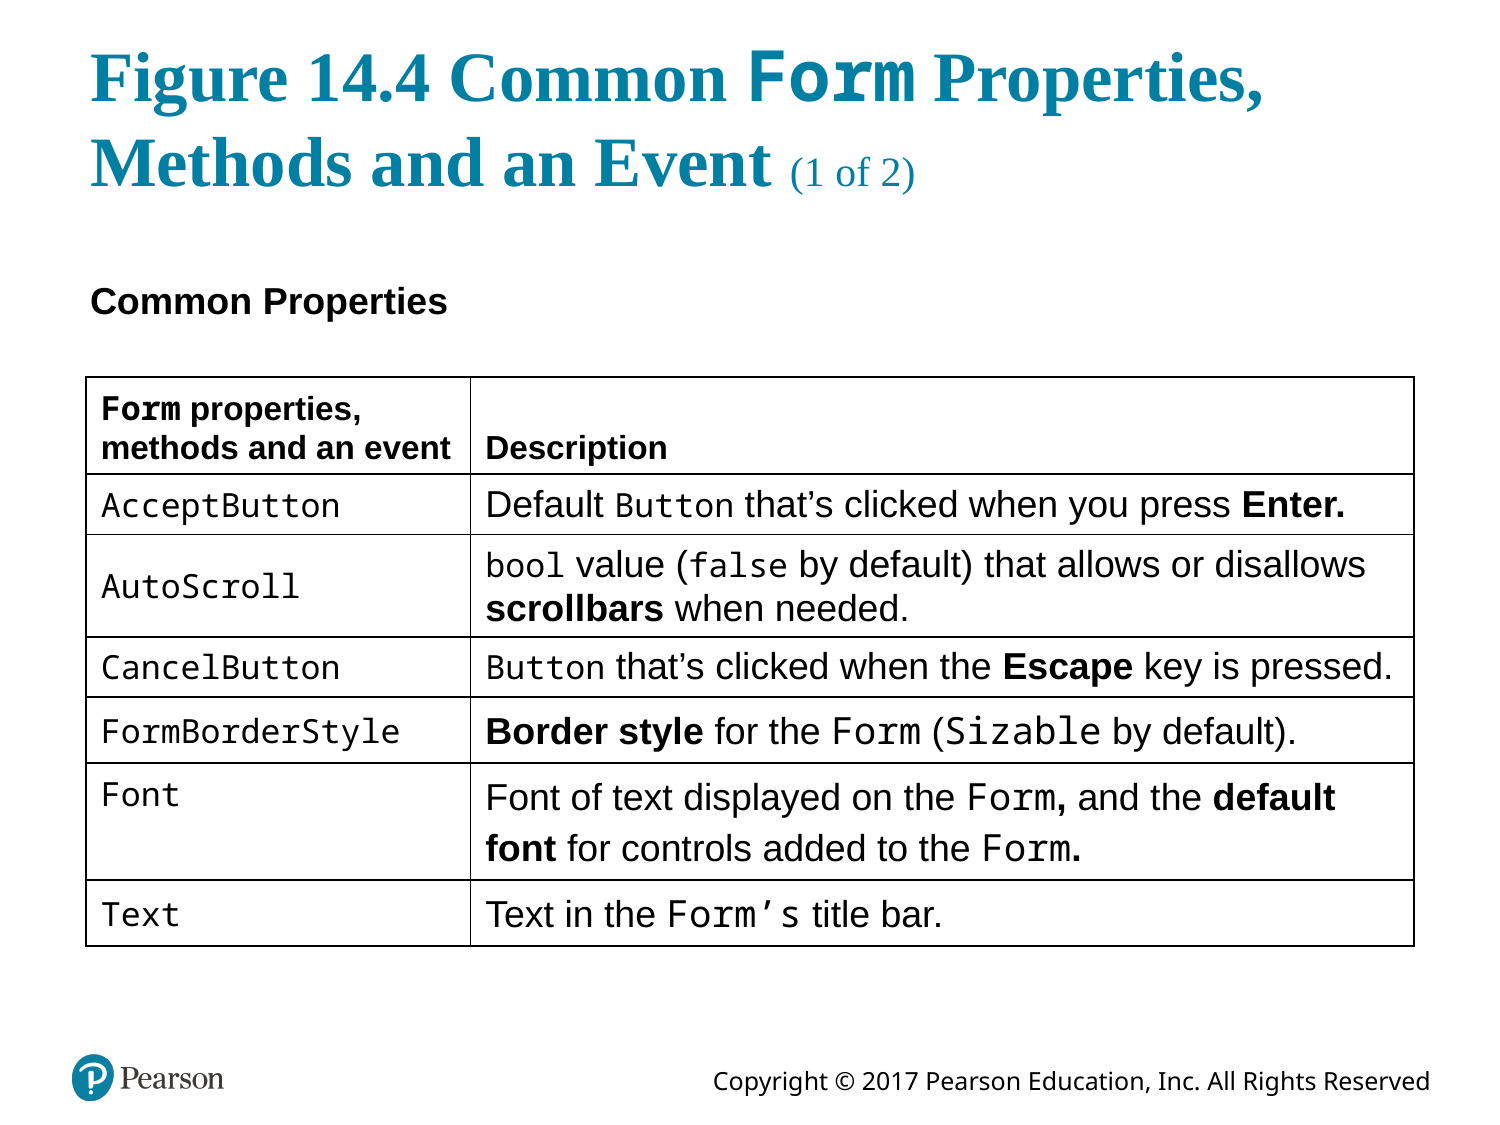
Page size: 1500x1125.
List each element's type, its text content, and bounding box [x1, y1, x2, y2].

table_cell Button that’s clicked when the Escape key is pressed. [471, 638, 1413, 696]
table_cell AutoScroll [87, 535, 470, 636]
picture [80, 1063, 106, 1088]
table_cell Text [87, 881, 470, 945]
table_cell CancelButton [87, 638, 470, 696]
picture [72, 1054, 88, 1070]
table_cell bool value (false by default) that allows or disallows scrollbars when needed. [471, 535, 1413, 636]
table_cell Font of text displayed on the Form, and the default font for controls added to the Form. [471, 764, 1413, 879]
list Common Properties [75, 262, 1425, 336]
table_cell Font [87, 764, 470, 879]
table_cell Border style for the Form (Sizable by default). [471, 698, 1413, 762]
picture [98, 1054, 224, 1101]
table_cell Default Button that’s clicked when you press Enter. [471, 475, 1413, 534]
table_cell FormBorderStyle [87, 698, 470, 762]
title Figure 14.4 Common Form Properties, Methods and an Event (1 of 2) [75, 35, 1425, 216]
table_cell AcceptButton [87, 475, 470, 534]
table_header Description [471, 378, 1413, 473]
table_cell Text in the Form’s title bar. [471, 881, 1413, 945]
table_header Form properties, methods and an event [87, 378, 470, 473]
picture [72, 1087, 83, 1101]
